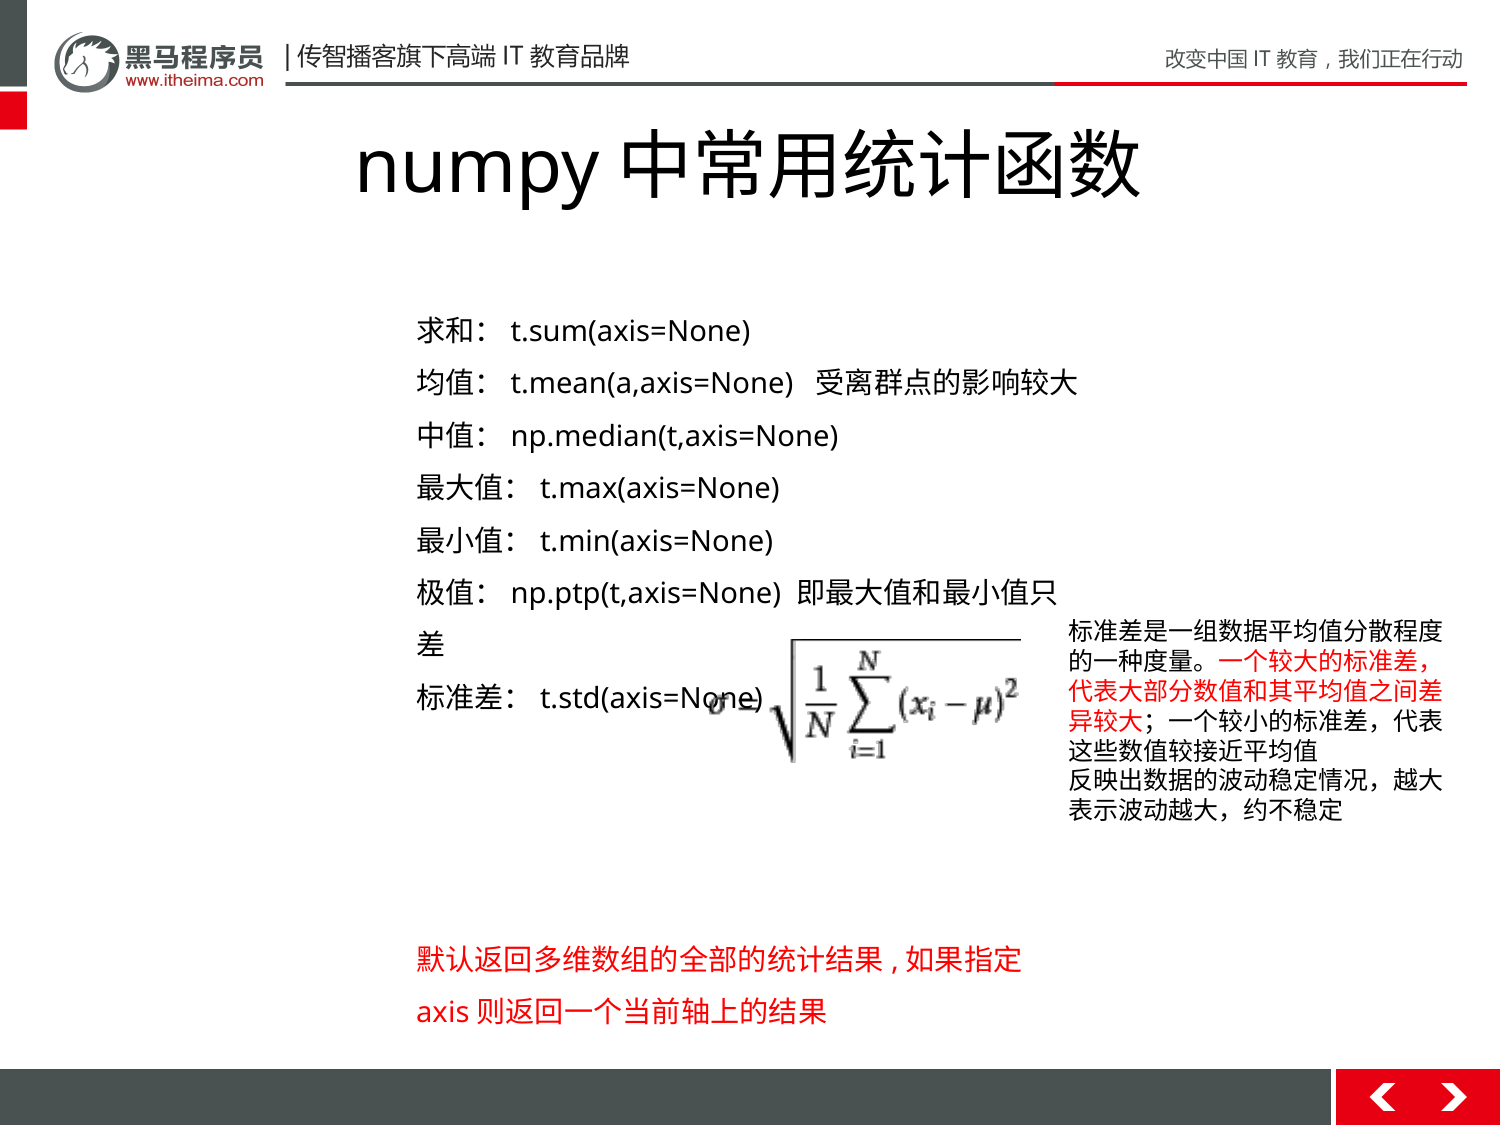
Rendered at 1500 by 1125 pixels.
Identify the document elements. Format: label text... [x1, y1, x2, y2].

text_box 求和：t.sum(axis=None) 均值：t.mean(a,axis=None) 受离群点的影响较大 中值：np.median(t,axis=None) 最大值：t.max(axis=None) 最小值：t.min(axis=None) 极值：np.ptp(t,axis=None) 即最大值和最小值只差 标准差：t.std(axis=None) 默认返回多维数组的全部的统计结果,如果指定axis则返回一个当前轴上的结果 [401, 287, 1096, 1037]
text_box 标准差是一组数据平均值分散程度的一种度量。一个较大的标准差，代表大部分数值和其平均值之间差异较大；一个较小的标准差，代表这些数值较接近平均值 反映出数据的波动稳定情况，越大表示波动越大，约不稳定 [1053, 608, 1459, 863]
title numpy中常用统计函数 [81, 97, 1416, 216]
picture [0, 0, 1500, 1125]
